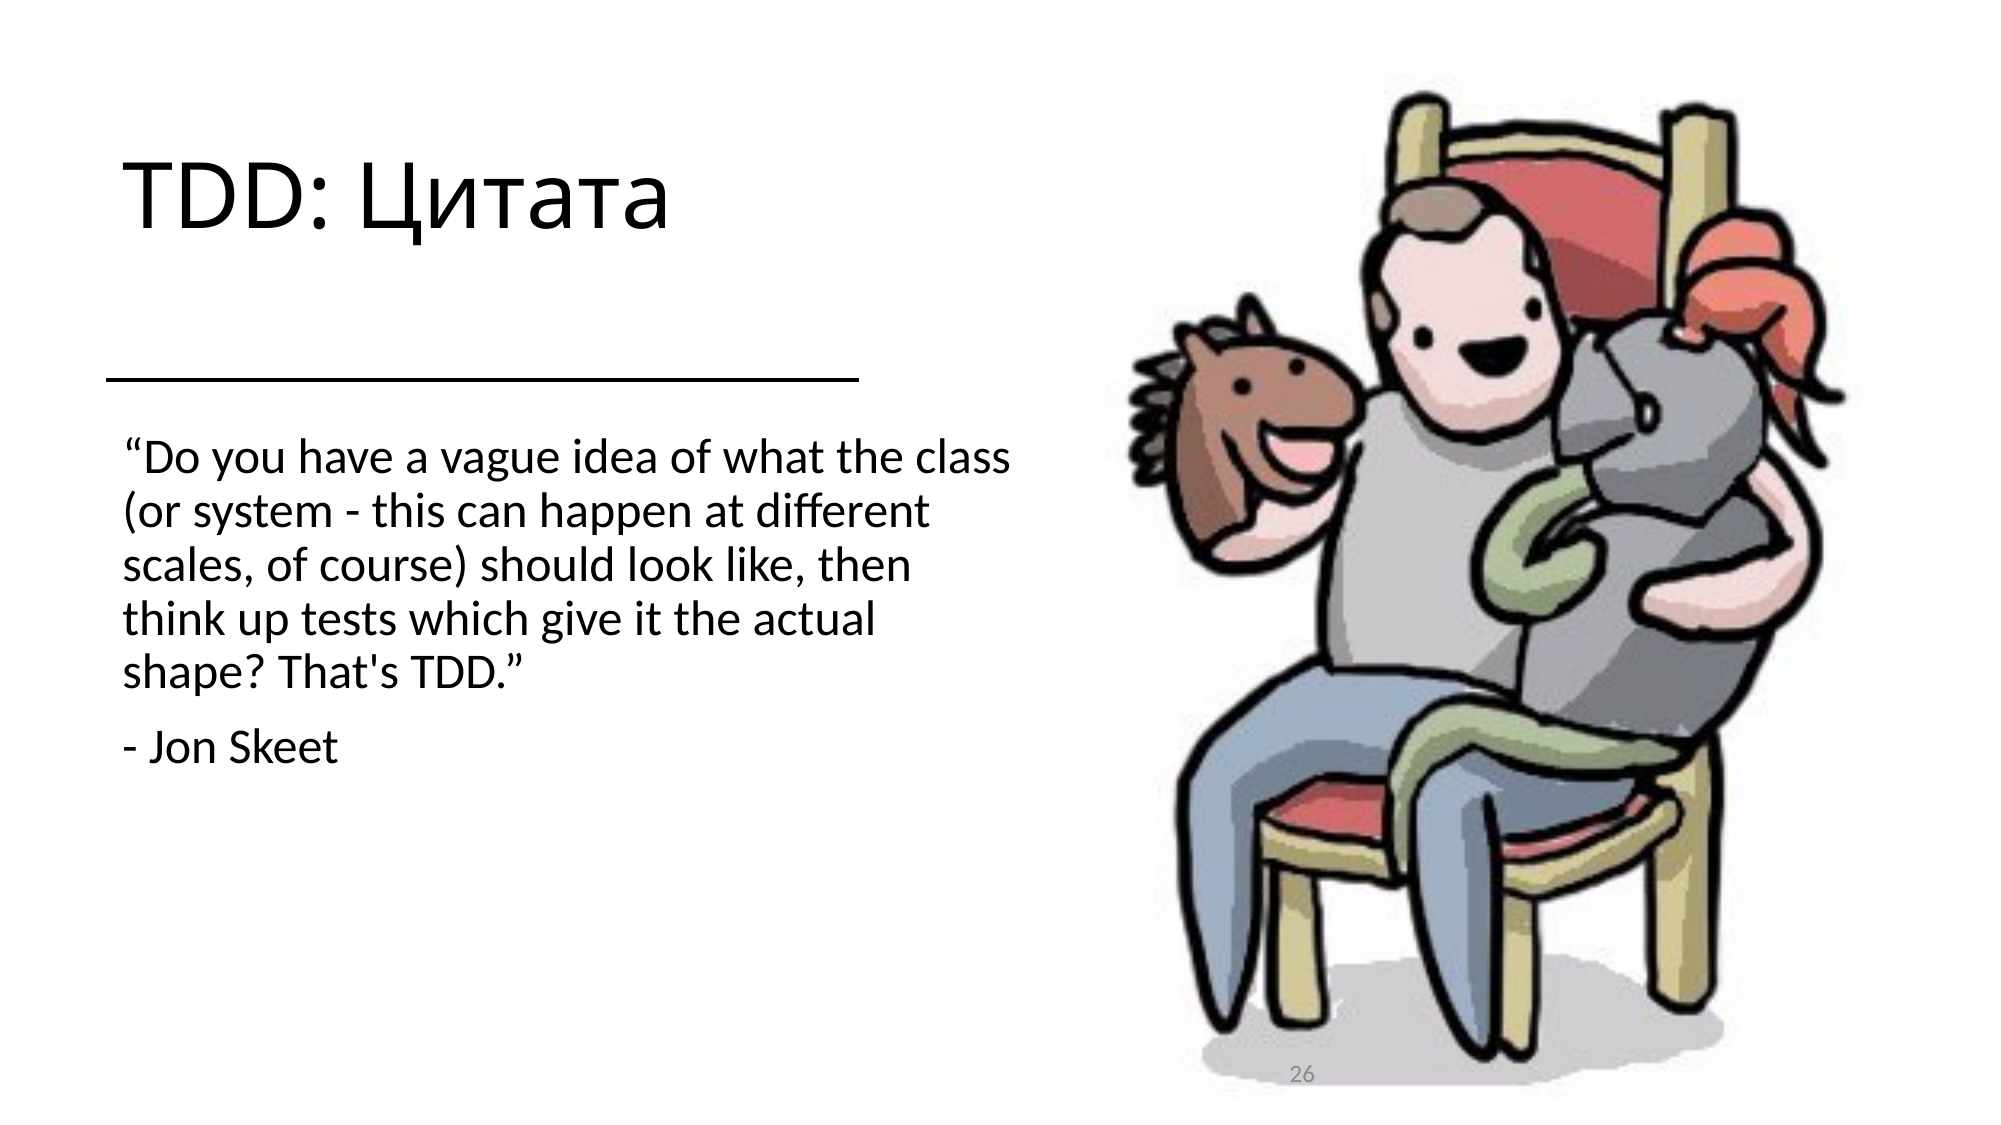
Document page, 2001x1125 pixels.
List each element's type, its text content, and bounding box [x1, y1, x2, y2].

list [964, 0, 2000, 1125]
title TDD: Цитата [107, 59, 964, 338]
list “Do you have a vague idea of what the class (or system - this can happen at different scales, of course) should look like, then think up tests which give it the actual shape? That's TDD.” - Jon Skeet [107, 422, 964, 991]
